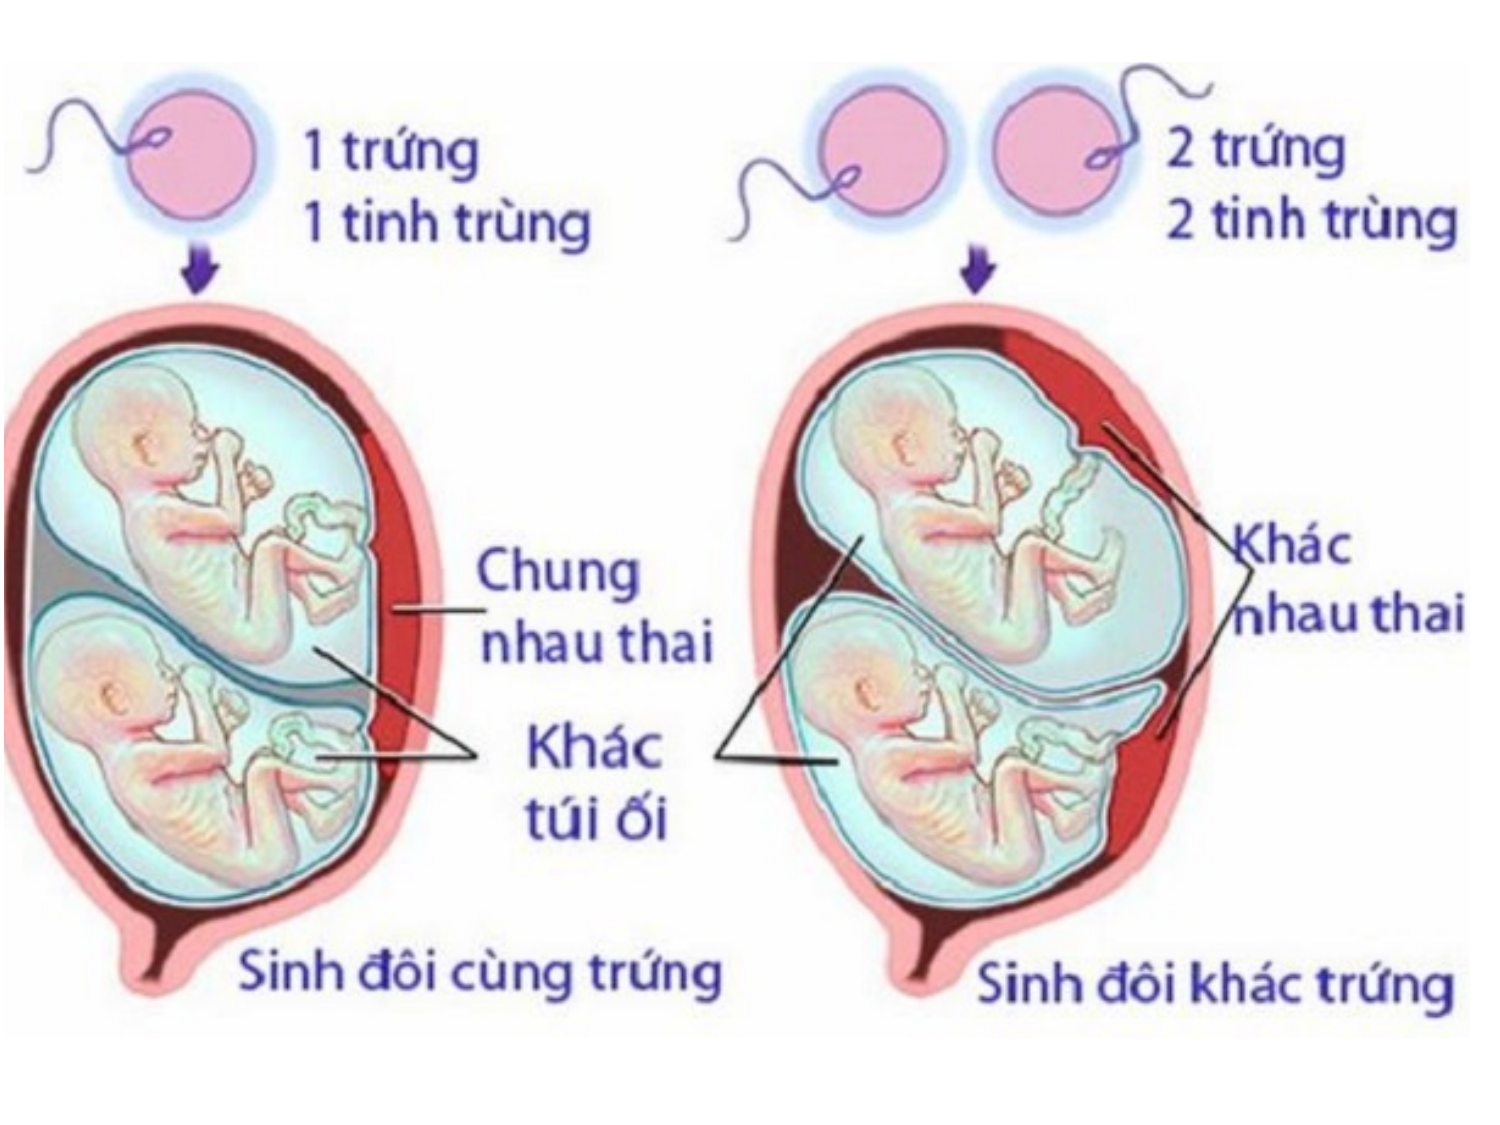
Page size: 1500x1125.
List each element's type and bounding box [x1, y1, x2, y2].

picture [4, 62, 1470, 1038]
